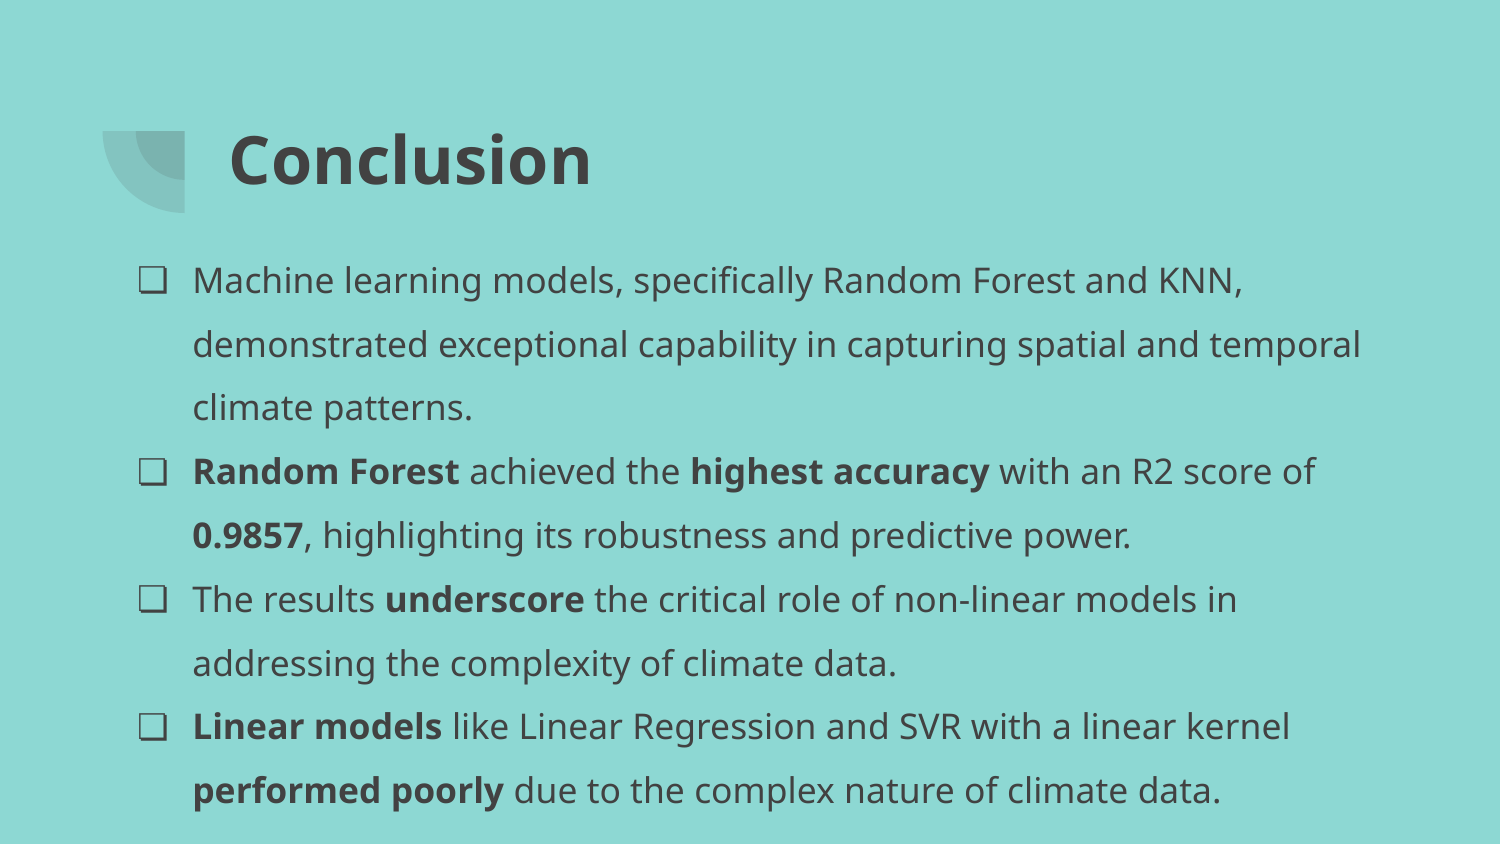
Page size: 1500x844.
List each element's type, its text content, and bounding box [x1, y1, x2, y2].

title Conclusion [213, 98, 1368, 221]
list Machine learning models, specifically Random Forest and KNN, demonstrated exceptional capability in capturing spatial and temporal climate patterns. Random Forest achieved the highest accuracy with an R2 score of 0.9857, highlighting its robustness and predictive power. The results underscore the critical role of non-linear models in addressing the complexity of climate data. Linear models like Linear Regression and SVR with a linear kernel performed poorly due to the complex nature of climate data. [102, 221, 1398, 833]
